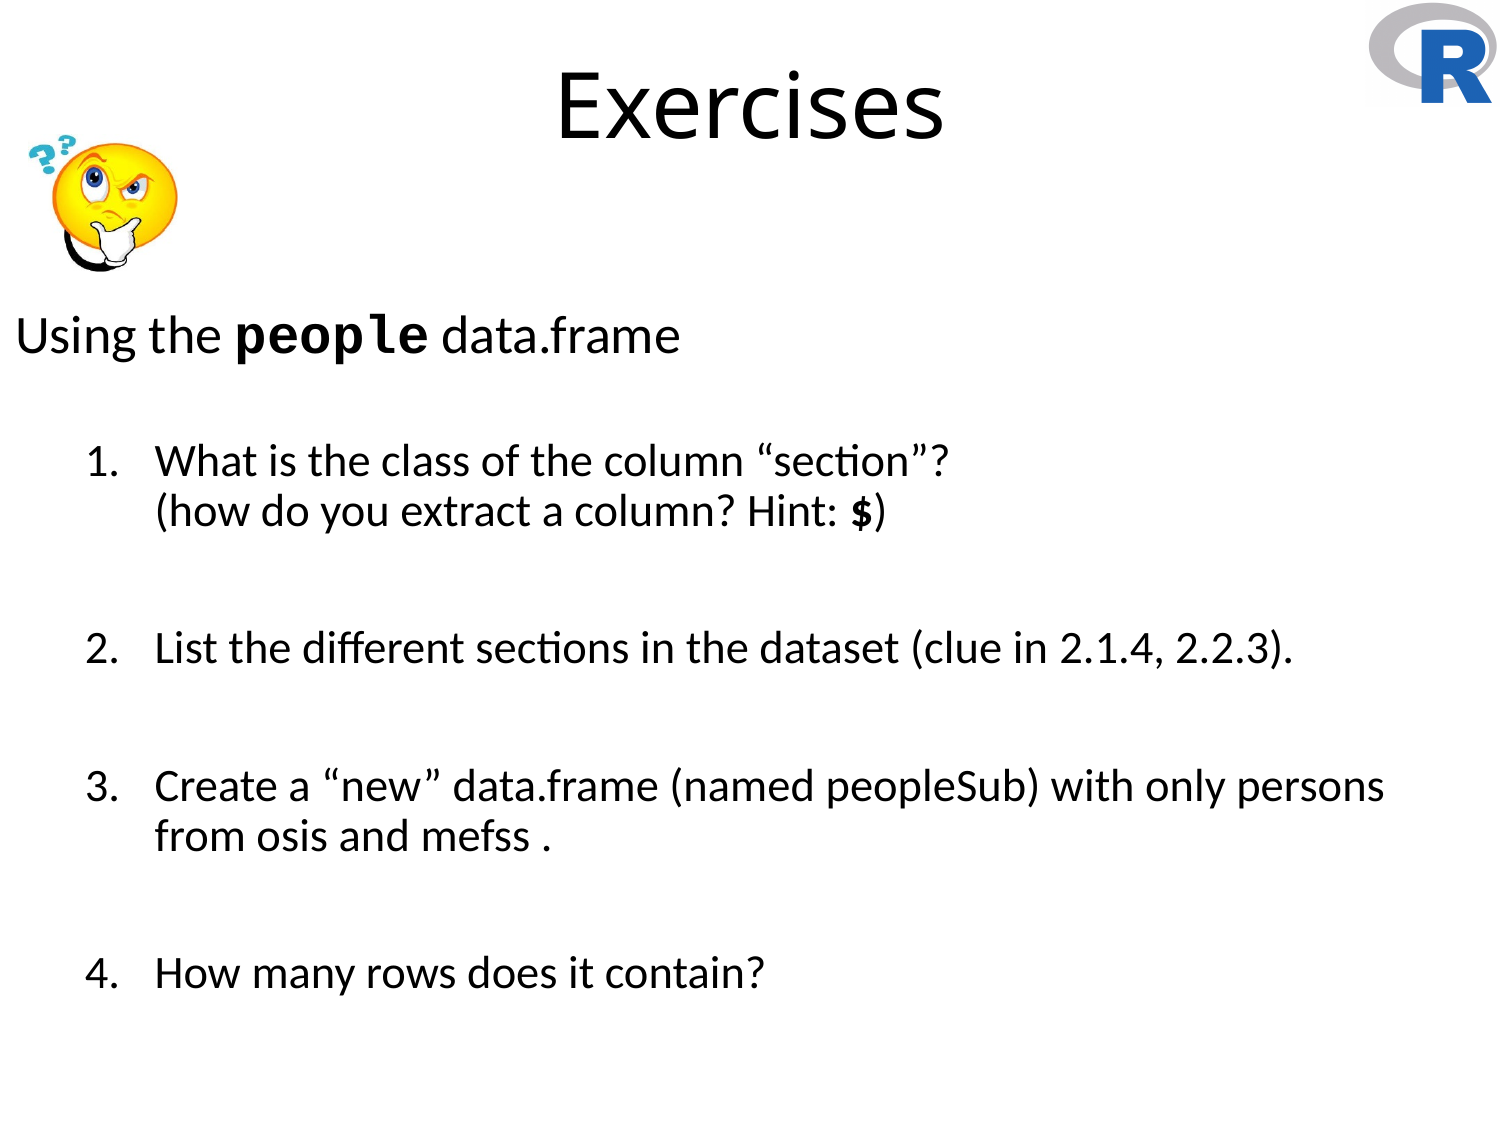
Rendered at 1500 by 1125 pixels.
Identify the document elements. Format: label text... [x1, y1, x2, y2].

picture [28, 134, 178, 272]
list Using the people data.frame What is the class of the column “section”? (how do you extract a column? Hint: $) List the different sections in the dataset (clue in 2.1.4, 2.2.3). Create a “new” data.frame (named peopleSub) with only persons from osis and mefss . How many rows does it contain? [0, 299, 1500, 1014]
picture [1365, 0, 1500, 107]
title Exercises [0, 0, 1500, 218]
